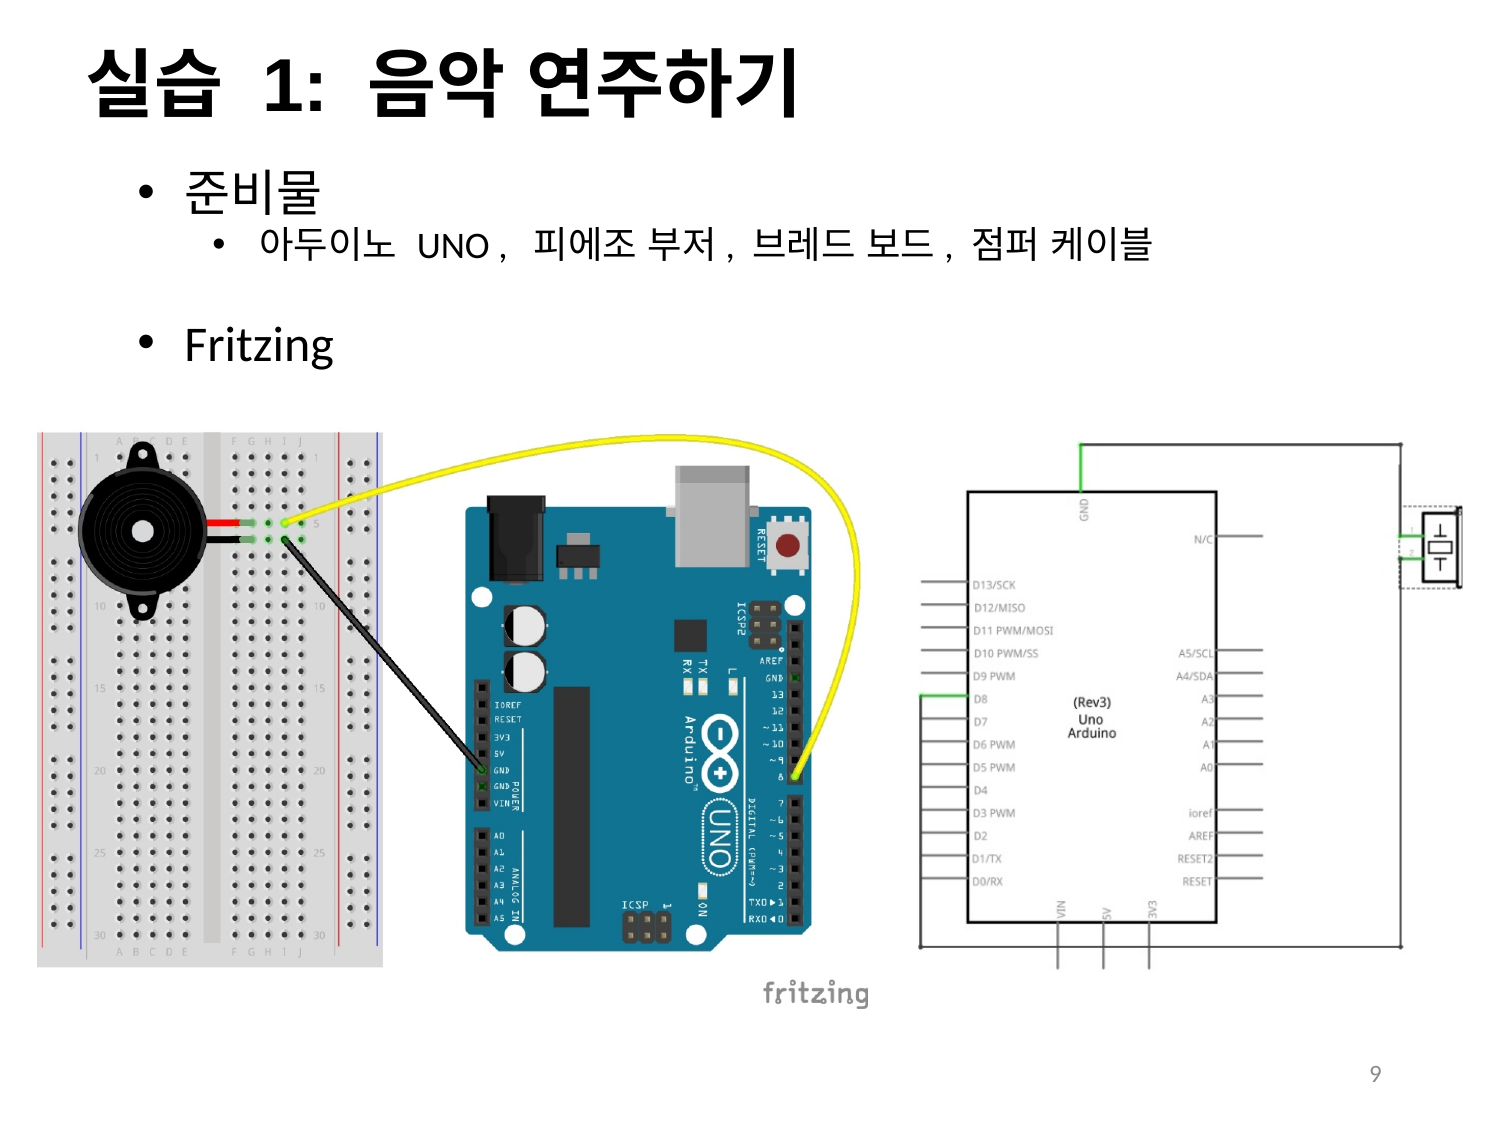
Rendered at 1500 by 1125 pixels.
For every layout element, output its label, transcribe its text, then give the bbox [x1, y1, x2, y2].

text_box 준비물 아두이노 UNO , 피에조 부저, 브레드 보드, 점퍼 케이블 Fritzing [122, 153, 1170, 379]
text_box 실습 1: 음악 연주하기 [70, 39, 1365, 154]
picture [37, 426, 868, 1009]
picture [918, 440, 1463, 978]
slide_number 9 [1059, 1042, 1397, 1103]
